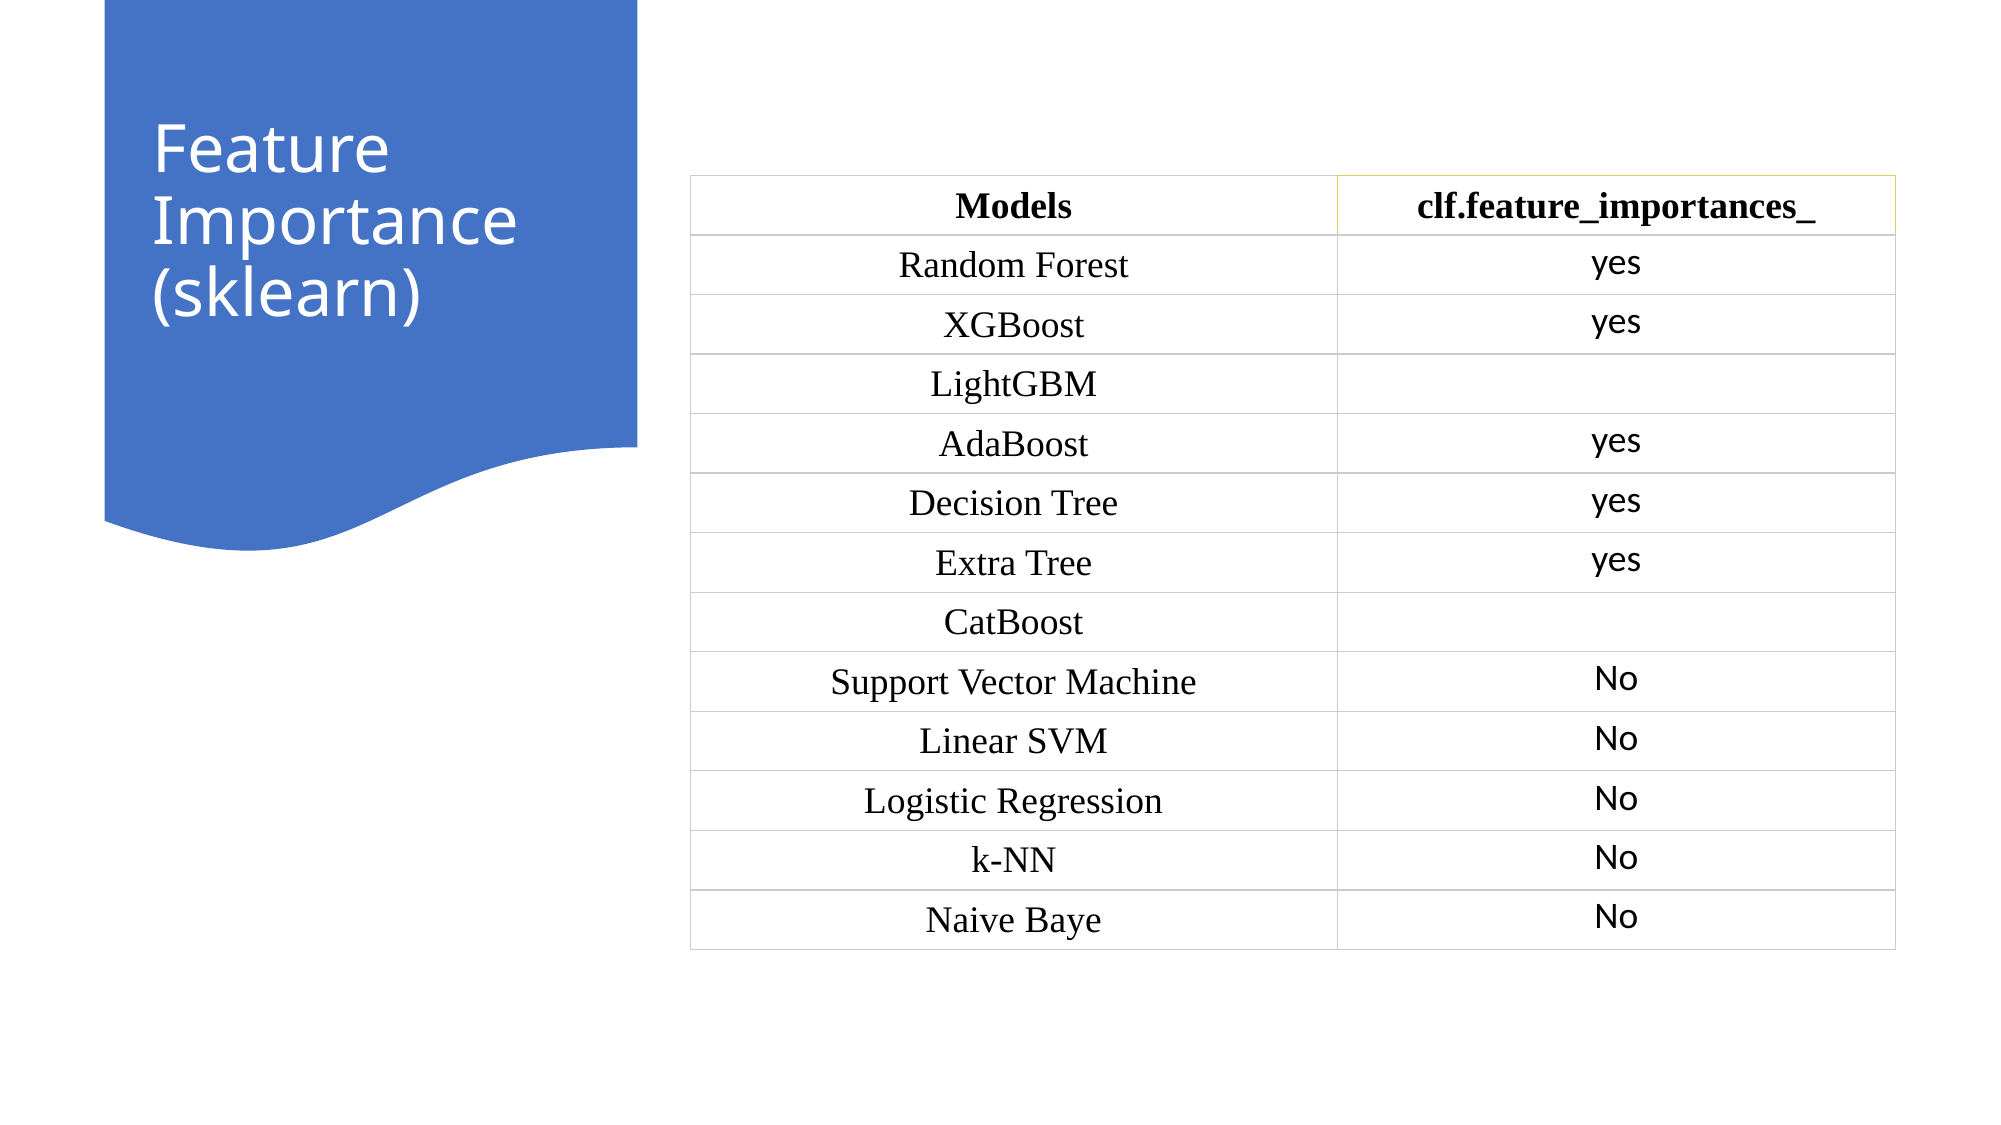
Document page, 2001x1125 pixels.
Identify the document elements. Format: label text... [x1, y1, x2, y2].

table_cell yes [1338, 414, 1895, 472]
table_cell Extra Tree [691, 533, 1337, 592]
table_header Models [691, 176, 1337, 234]
table_cell Linear SVM [691, 712, 1337, 770]
table_cell AdaBoost [691, 414, 1337, 472]
table_cell Random Forest [691, 236, 1337, 294]
table_cell Logistic Regression [691, 771, 1337, 830]
table_cell No [1338, 891, 1895, 949]
table_cell No [1338, 712, 1895, 770]
table_cell XGBoost [691, 295, 1337, 353]
table_cell LightGBM [691, 355, 1337, 413]
table_cell yes [1338, 295, 1895, 353]
table_cell Naive Baye [691, 891, 1337, 949]
table_header clf.feature_importances_ [1338, 176, 1895, 234]
table_cell k-NN [691, 831, 1337, 889]
table_cell [1338, 593, 1895, 651]
table_cell [1338, 355, 1895, 413]
title Feature Importance (sklearn) [137, 28, 604, 417]
table_cell yes [1338, 533, 1895, 592]
table_cell No [1338, 771, 1895, 830]
table_cell No [1338, 831, 1895, 889]
table_cell yes [1338, 236, 1895, 294]
table_cell CatBoost [691, 593, 1337, 651]
table_cell yes [1338, 474, 1895, 532]
table_cell No [1338, 652, 1895, 711]
table_cell Decision Tree [691, 474, 1337, 532]
table_cell Support Vector Machine [691, 652, 1337, 711]
text_box [103, 0, 639, 552]
